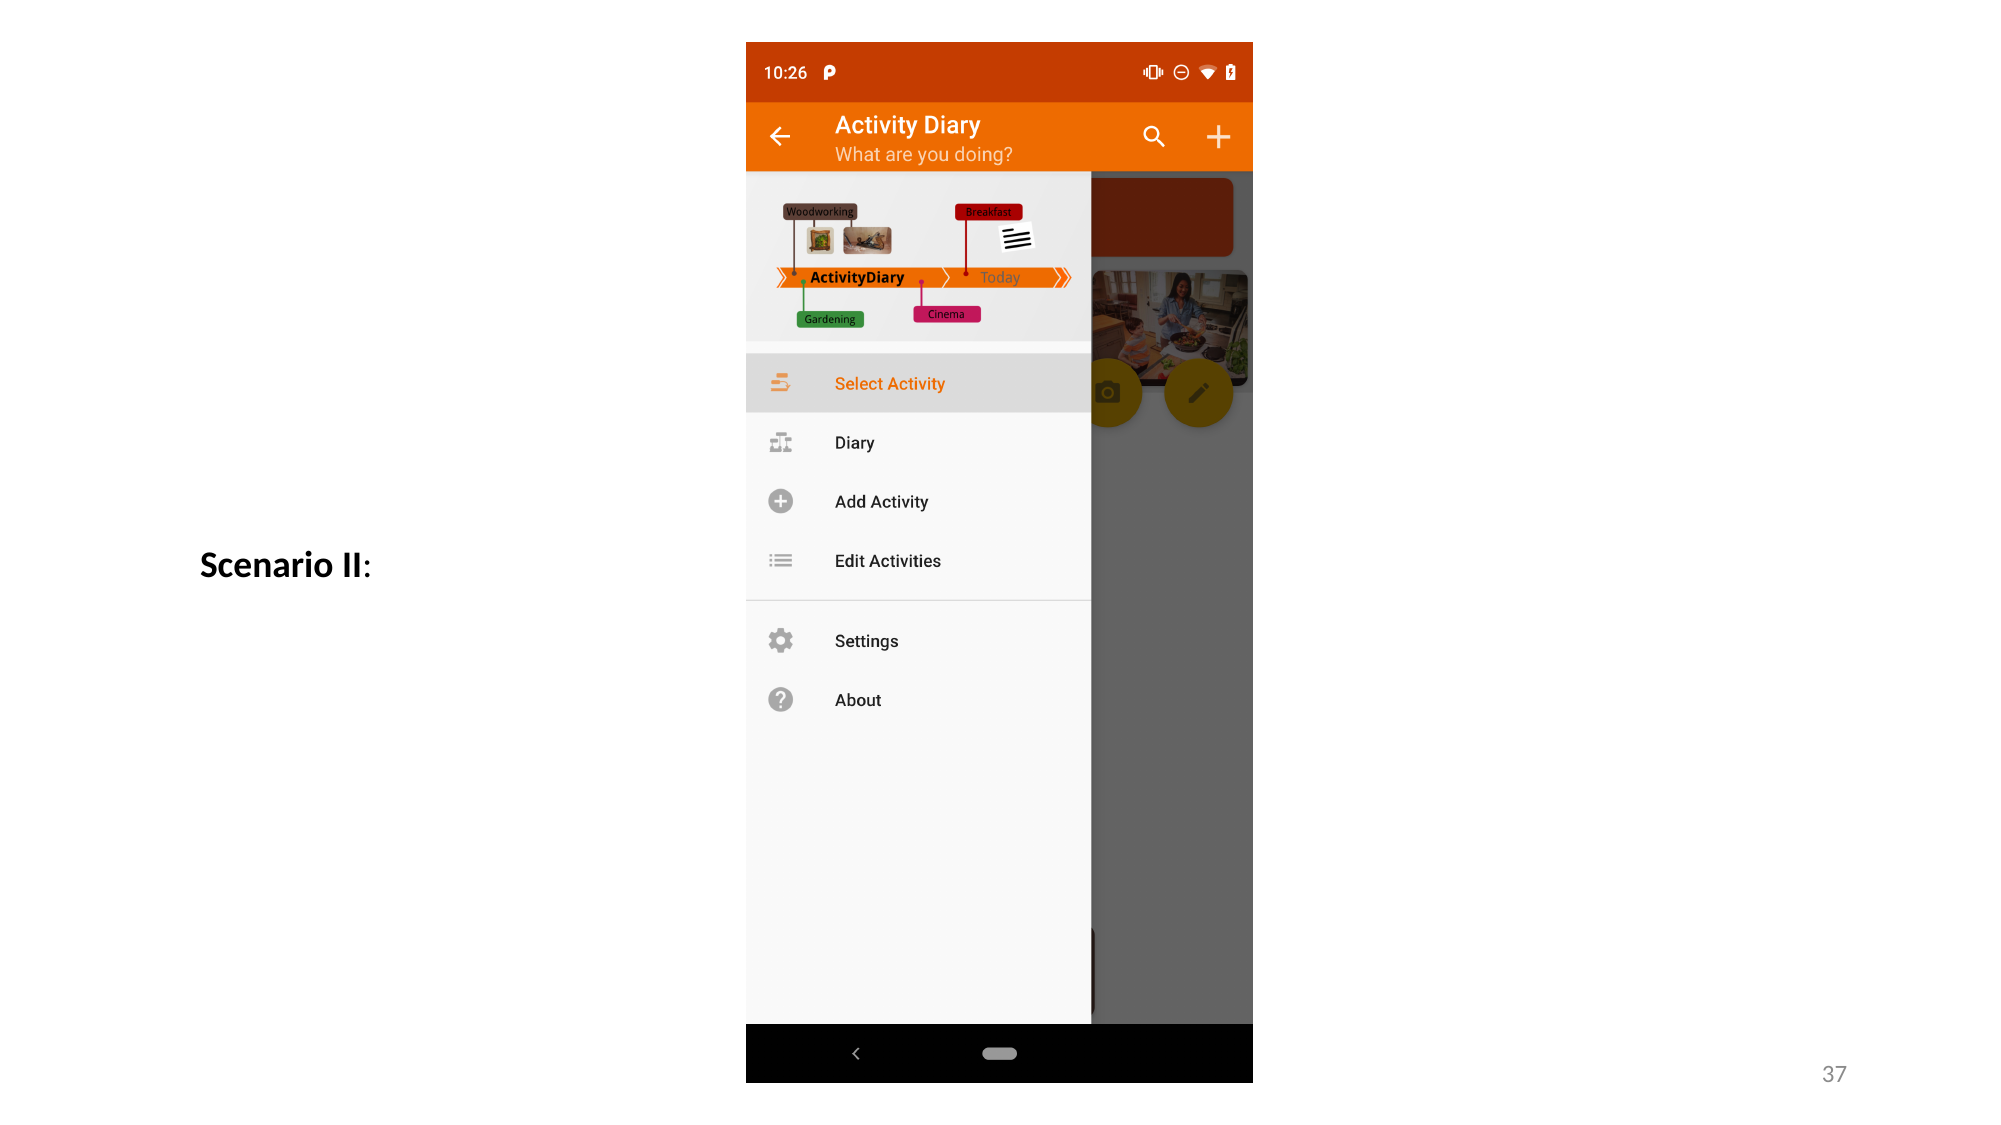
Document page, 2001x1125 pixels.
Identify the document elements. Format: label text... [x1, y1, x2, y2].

picture [746, 42, 1254, 1083]
slide_number 37 [1412, 1042, 1863, 1103]
text_box Scenario II: [185, 532, 388, 592]
